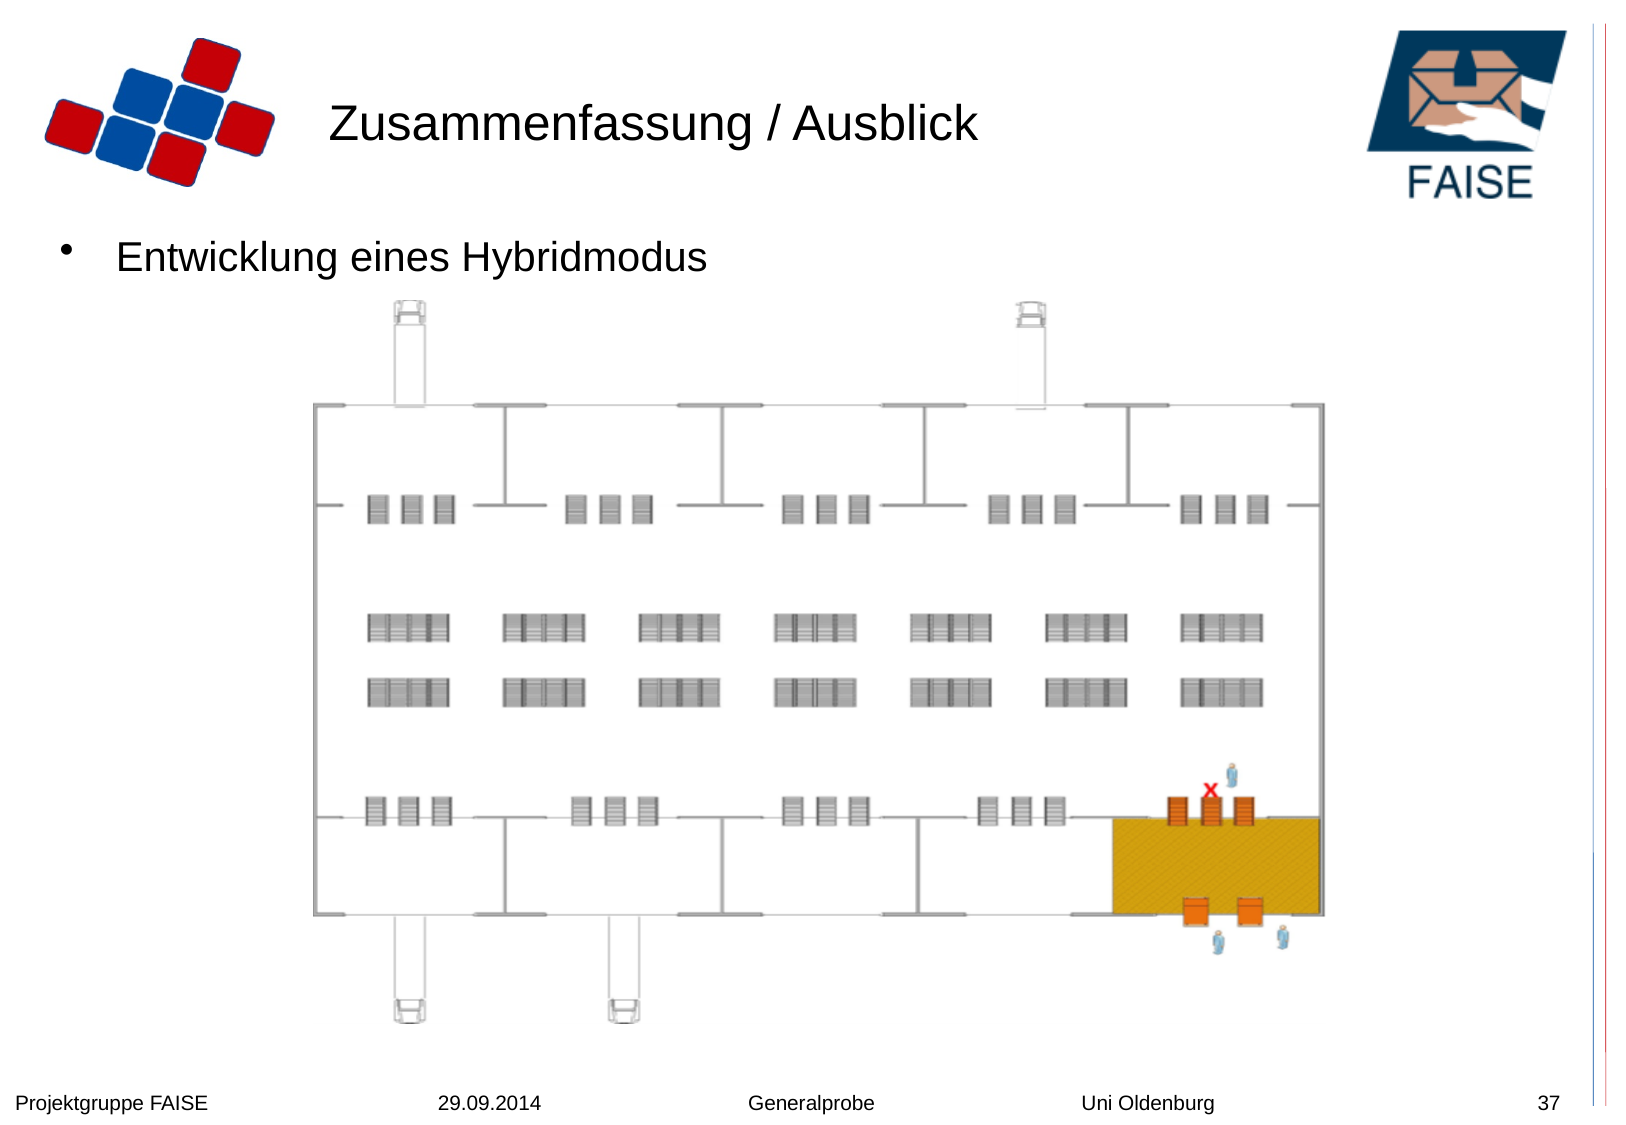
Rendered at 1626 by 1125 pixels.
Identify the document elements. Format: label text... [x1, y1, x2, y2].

slide_number 37 [1530, 1082, 1576, 1119]
picture [1364, 23, 1575, 210]
footer Projektgruppe FAISE 29.09.2014 Generalprobe Uni Oldenburg [0, 1082, 1530, 1125]
picture [44, 38, 288, 187]
picture [313, 300, 1327, 1025]
list Entwicklung eines Hybridmodus [44, 222, 1581, 1067]
title Zusammenfassung / Ausblick [313, 44, 1544, 197]
